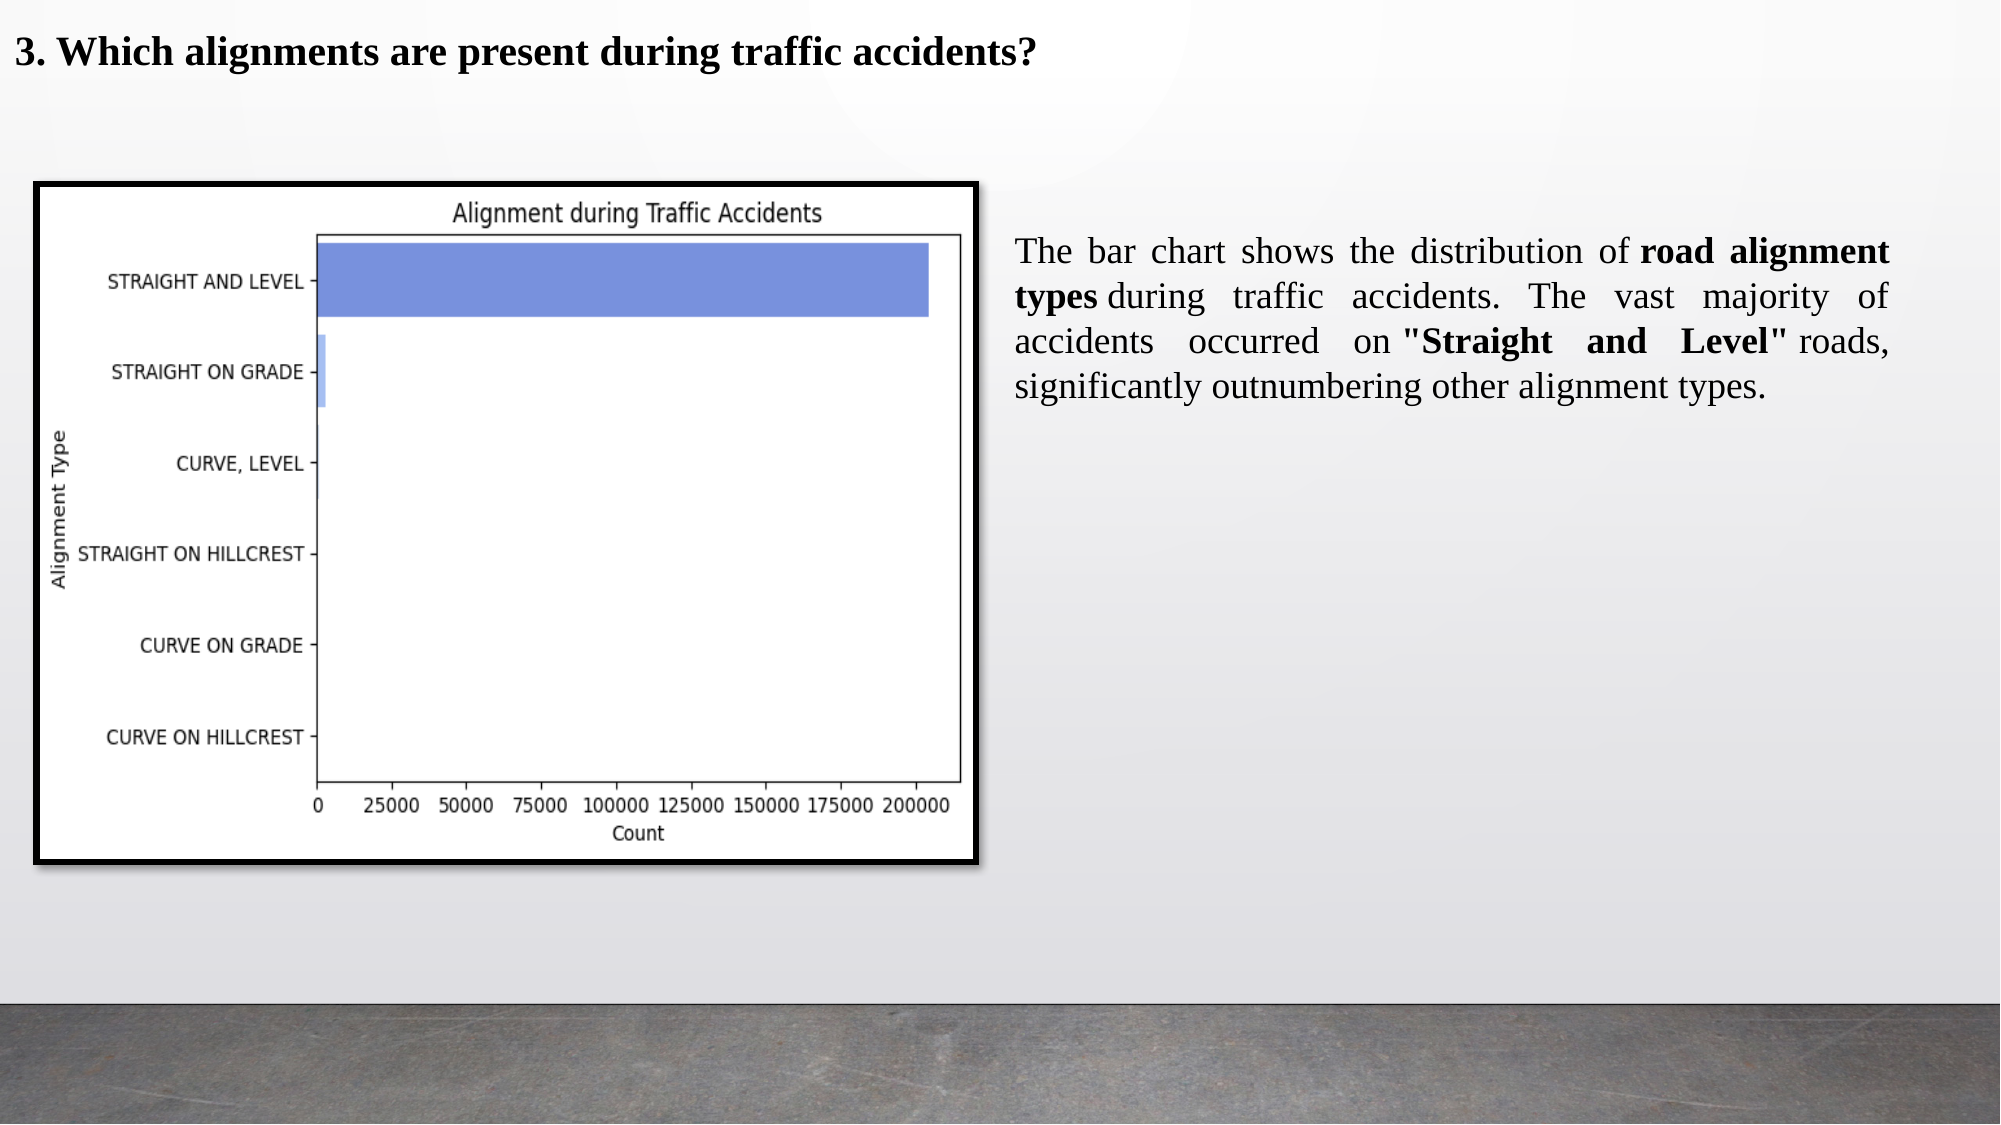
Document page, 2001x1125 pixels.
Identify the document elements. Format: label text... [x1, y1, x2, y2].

text_box 3. Which alignments are present during traffic accidents? [0, 16, 1515, 81]
picture [0, 1004, 2000, 1124]
picture [39, 186, 973, 860]
text_box The bar chart shows the distribution of road alignment types during traffic accidents. The vast majority of accidents occurred on "Straight and Level" roads, significantly outnumbering other alignment types. [999, 219, 1905, 414]
